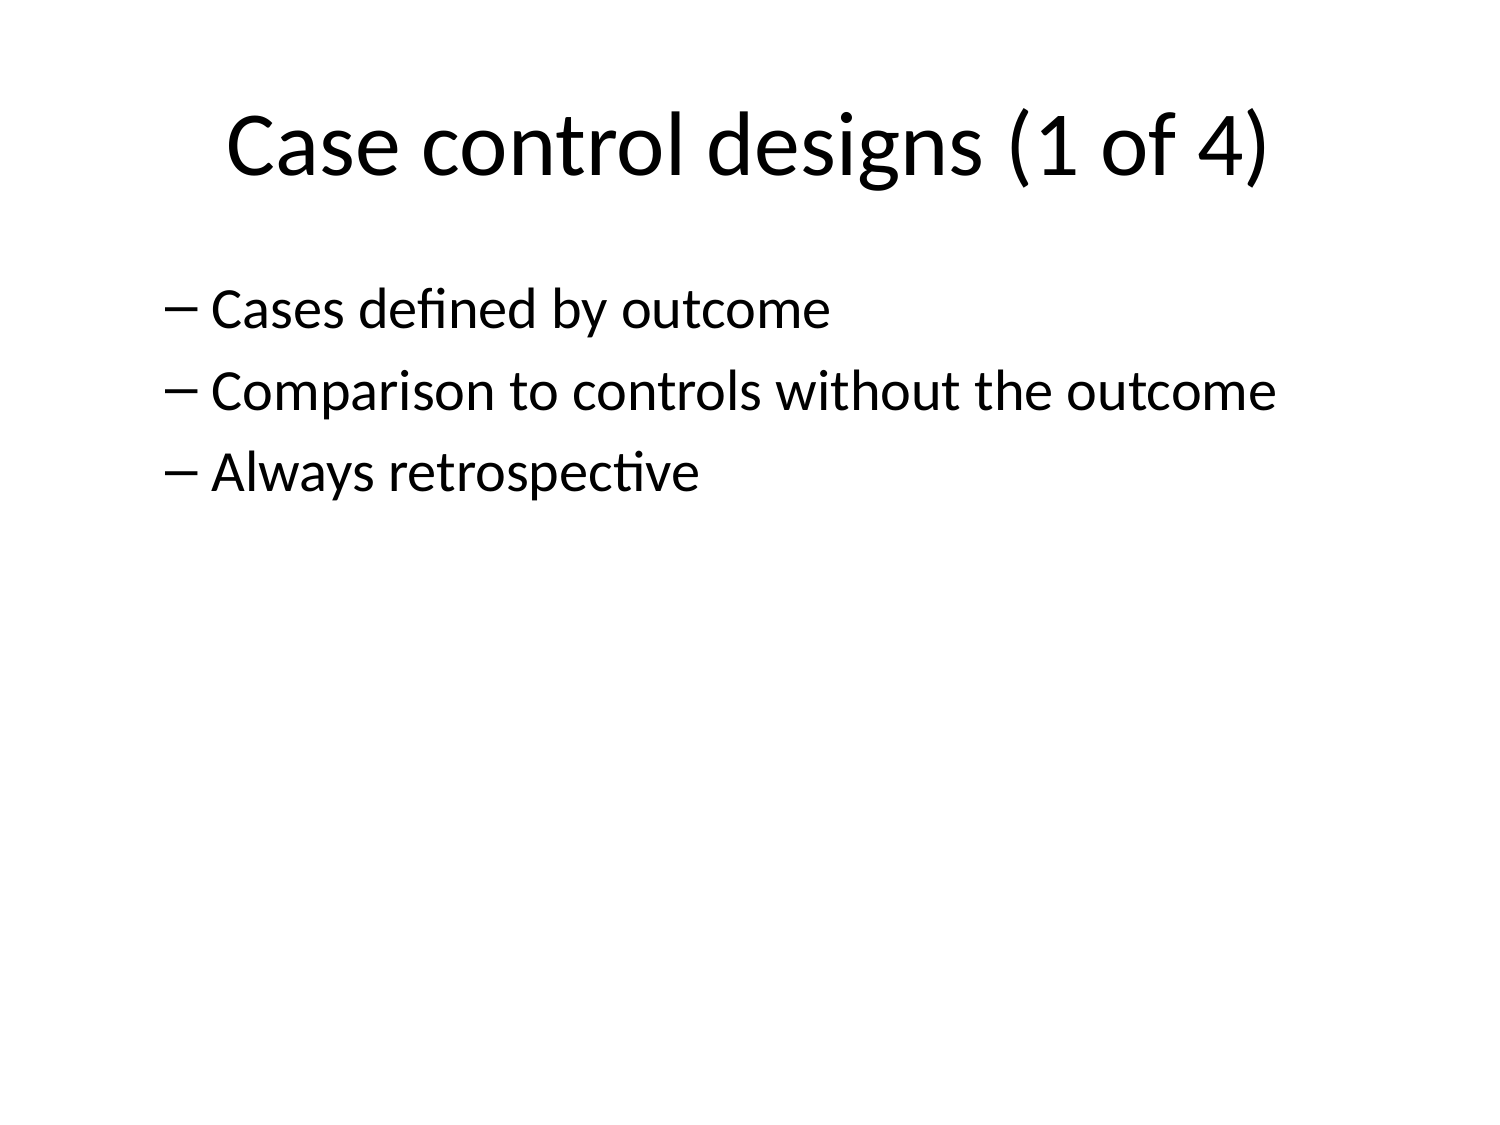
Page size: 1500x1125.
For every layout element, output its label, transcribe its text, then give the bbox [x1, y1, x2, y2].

list Cases defined by outcome Comparison to controls without the outcome Always retrospective [75, 262, 1425, 1005]
title Case control designs (1 of 4) [75, 45, 1425, 233]
